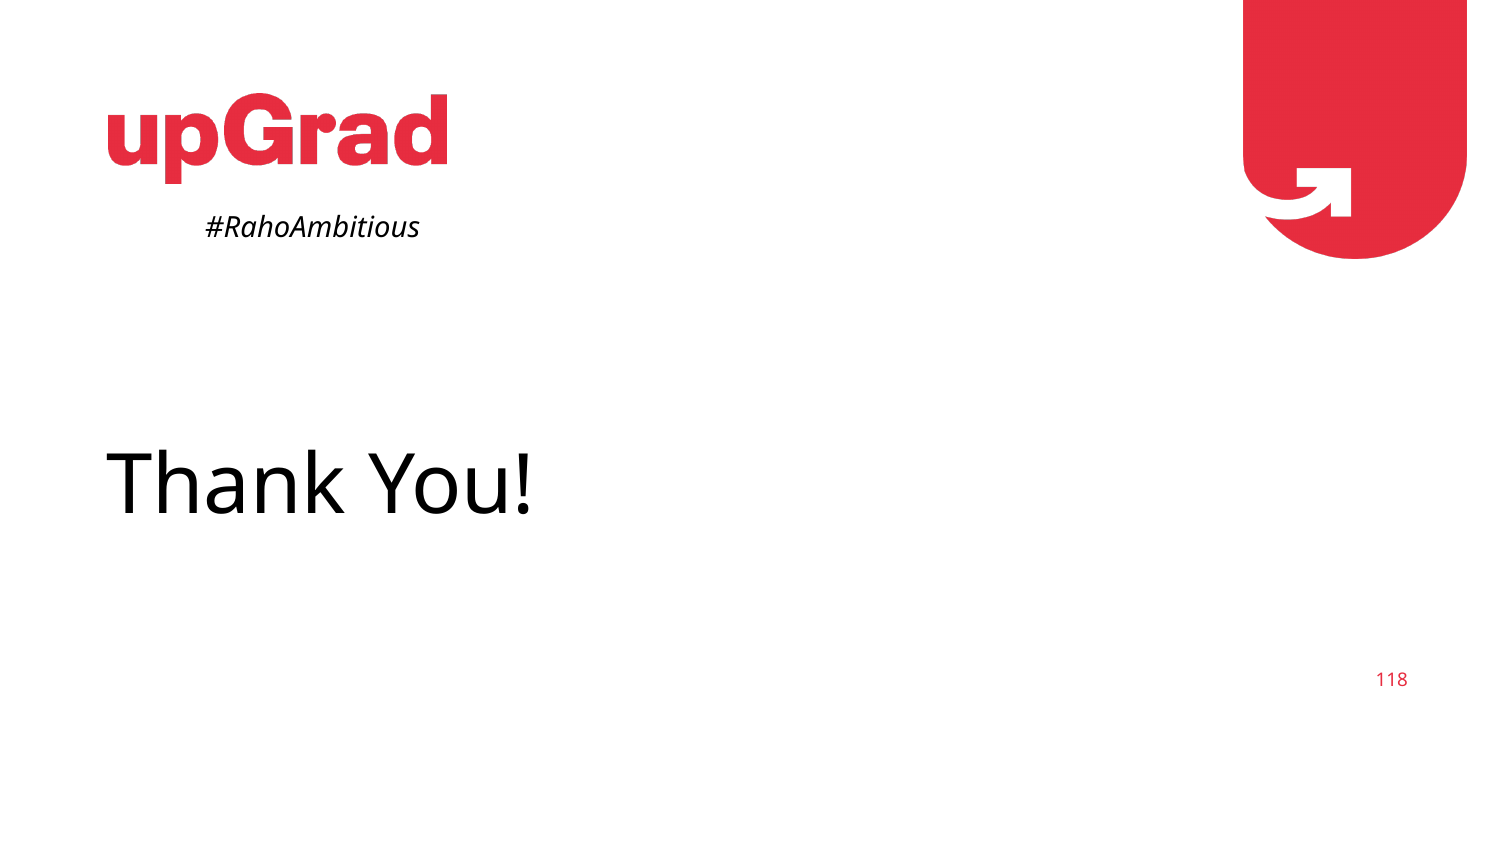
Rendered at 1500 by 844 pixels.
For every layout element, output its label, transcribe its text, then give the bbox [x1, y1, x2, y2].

text_box Thank You! [91, 346, 1223, 540]
picture [108, 93, 447, 184]
slide_number 118 [1085, 658, 1423, 704]
text_box #RahoAmbitious [189, 117, 462, 333]
picture [1243, 0, 1467, 259]
